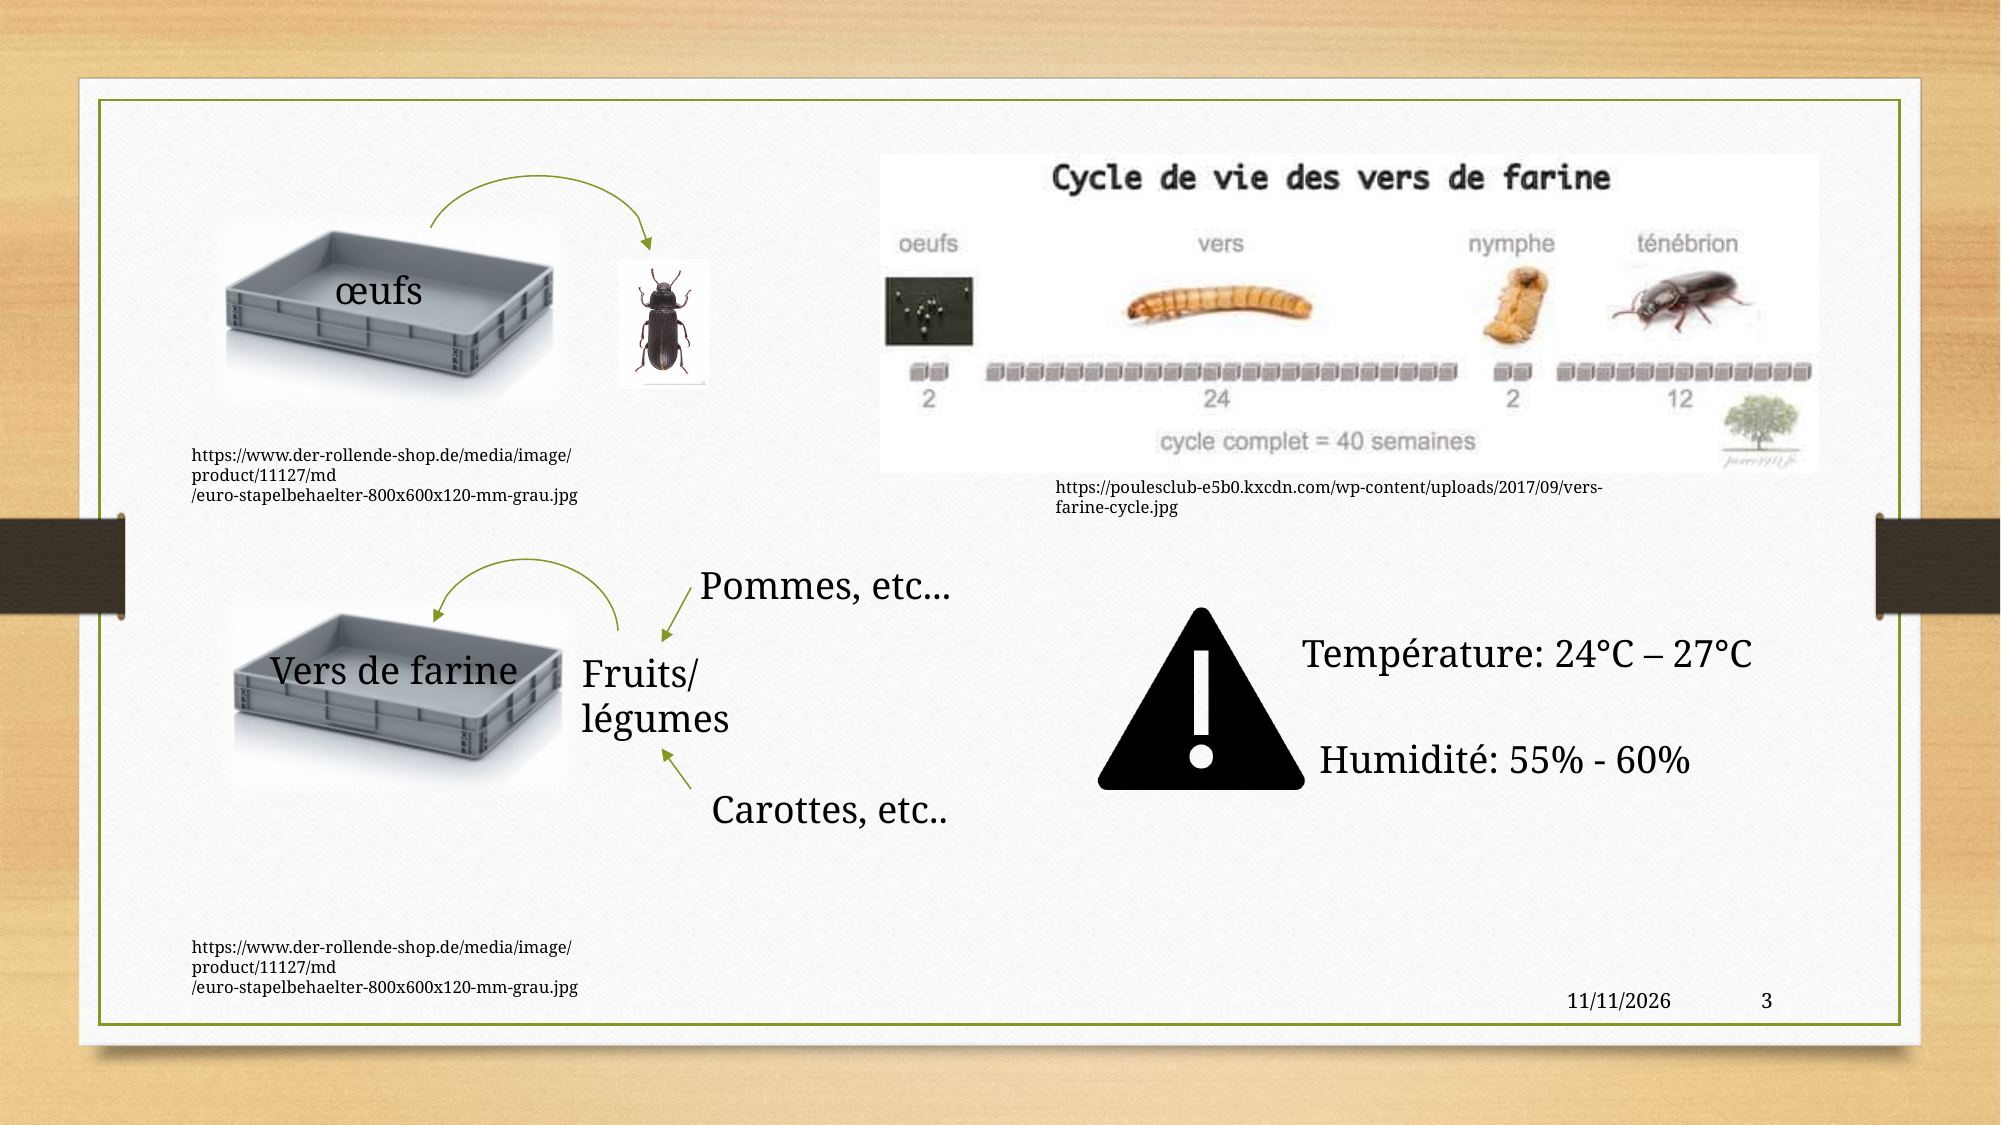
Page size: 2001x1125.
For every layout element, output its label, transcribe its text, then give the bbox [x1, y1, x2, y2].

text_box [661, 748, 692, 790]
text_box Température: 24°C – 27°C [1320, 622, 1820, 683]
text_box 25/07/2020 [1423, 979, 1686, 1025]
text_box <numéro> [1698, 979, 1788, 1025]
text_box [637, 216, 652, 251]
text_box Pommes, etc... [684, 554, 992, 615]
text_box https://www.der-rollende-shop.de/media/image/ product/11127/md /euro-stapelbehaelter-800x600x120-mm-grau.jpg [176, 437, 626, 512]
text_box Carottes, etc.. [696, 778, 996, 839]
text_box Fruits/ légumes [593, 642, 757, 748]
text_box https://poulesclub-e5b0.kxcdn.com/wp-content/uploads/2017/09/vers-farine-cycle.jpg [1040, 482, 1659, 525]
text_box [450, 174, 639, 236]
text_box Humidité: 55% - 60% [1320, 728, 1740, 789]
text_box [454, 558, 619, 632]
text_box https://www.der-rollende-shop.de/media/image/ product/11127/md /euro-stapelbehaelter-800x600x120-mm-grau.jpg [177, 929, 627, 1004]
picture [0, 0, 2001, 1125]
text_box [661, 587, 692, 643]
